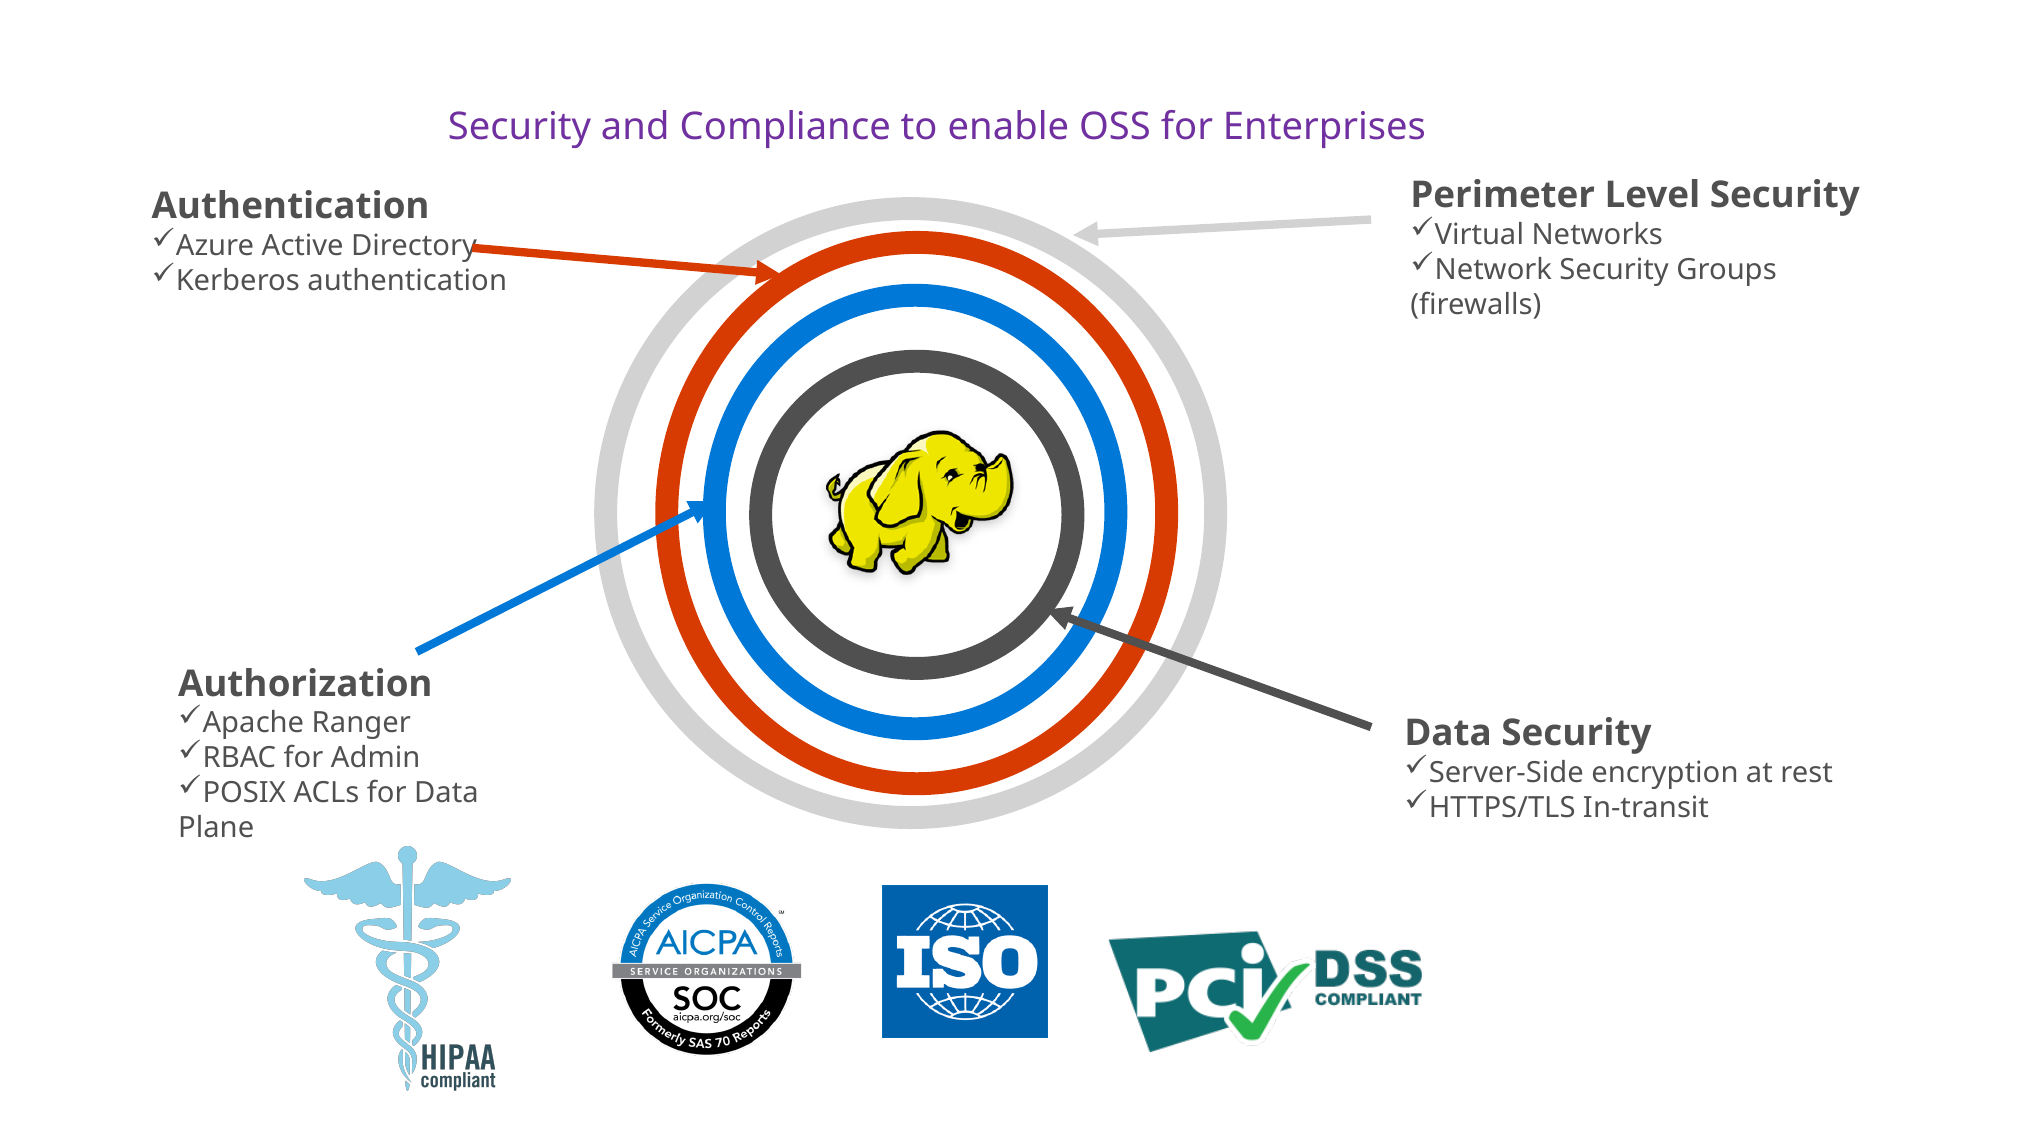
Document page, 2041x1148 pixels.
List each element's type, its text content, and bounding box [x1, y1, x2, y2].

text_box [760, 361, 1838, 870]
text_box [148, 174, 1168, 784]
picture [1094, 903, 1438, 1084]
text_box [163, 295, 1117, 818]
picture [882, 885, 1049, 1038]
picture [611, 882, 802, 1057]
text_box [605, 163, 1917, 818]
picture [303, 846, 511, 1093]
text_box Security and Compliance to enable OSS for Enterprises [433, 93, 1453, 155]
